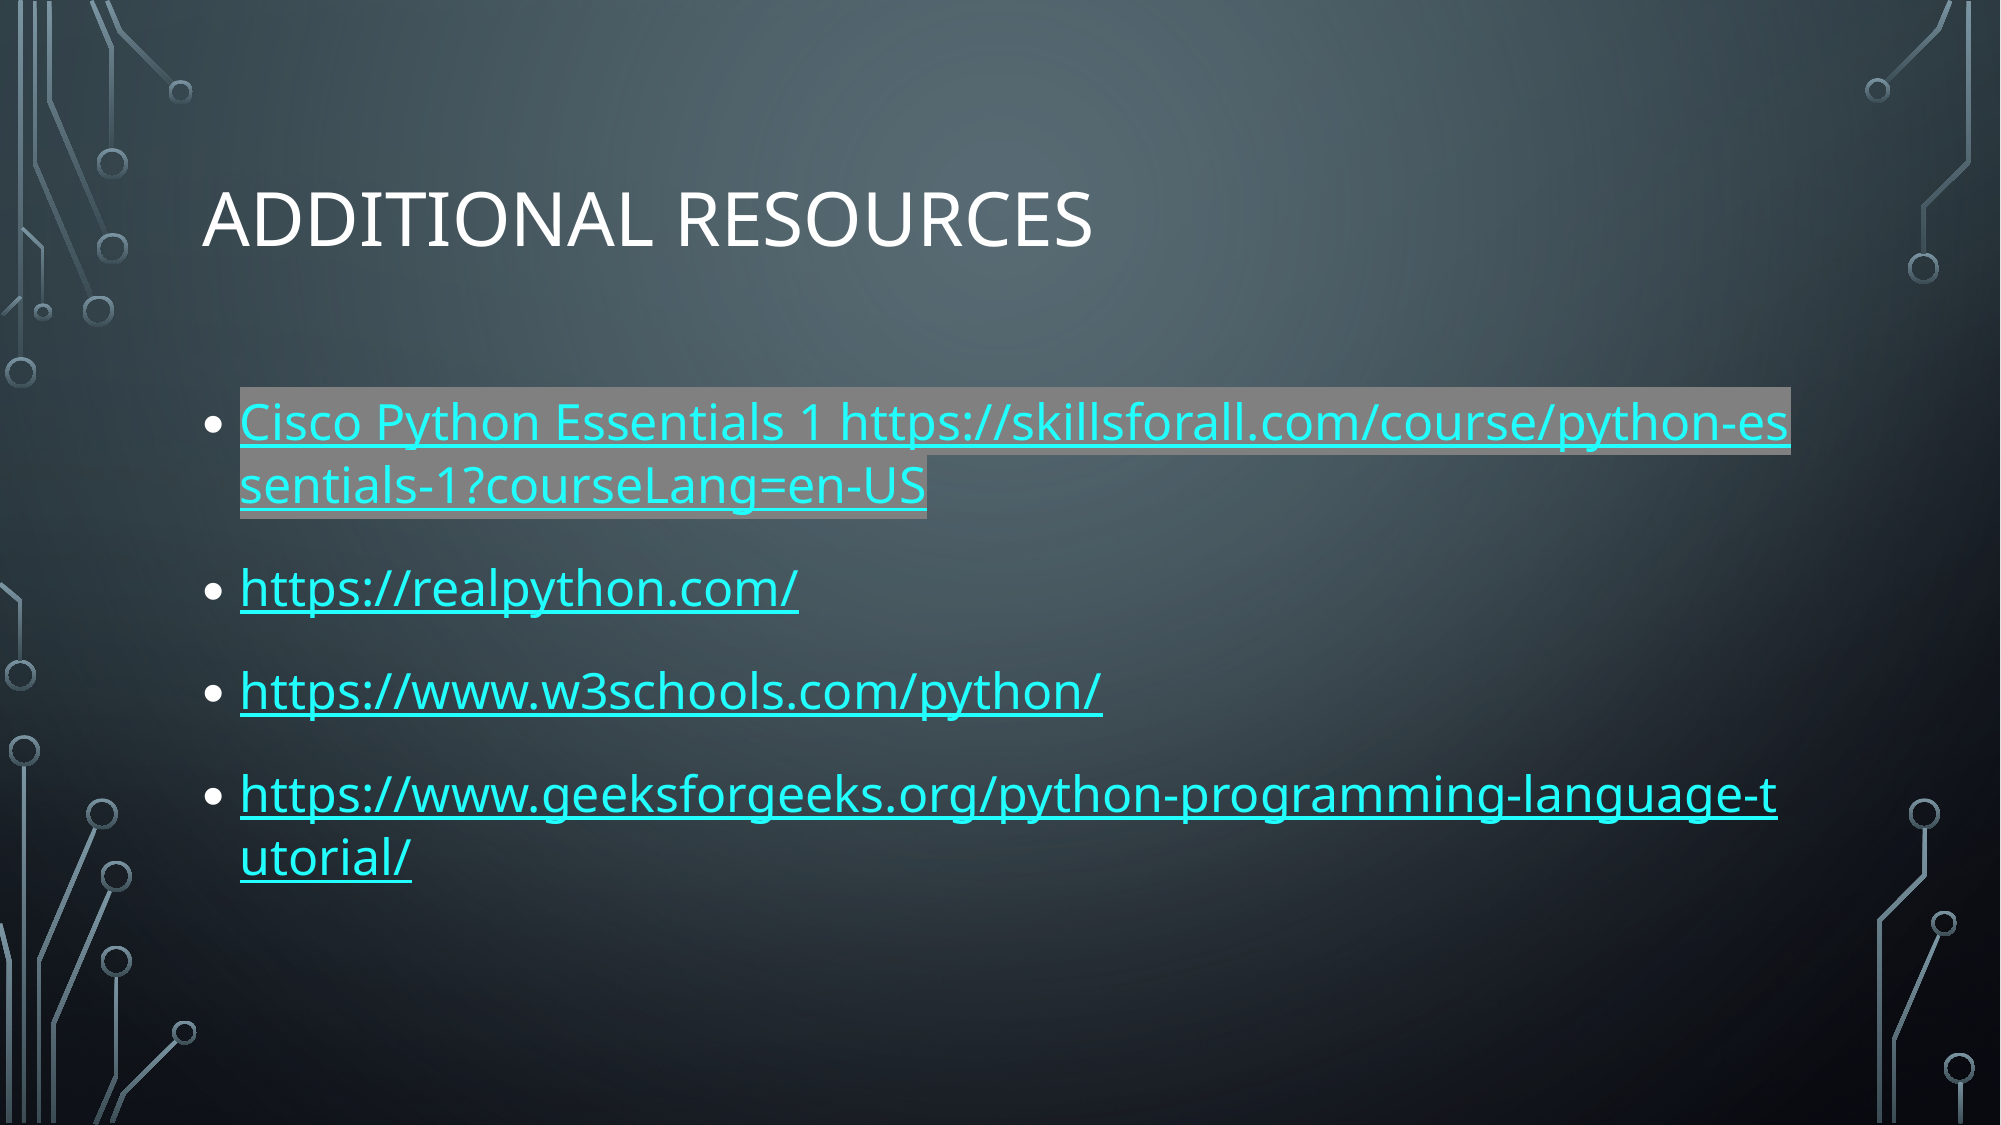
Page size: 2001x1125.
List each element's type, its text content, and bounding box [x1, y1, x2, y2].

title Additional Resources [187, 101, 1813, 344]
list Cisco Python Essentials 1 https://skillsforall.com/course/python-essentials-1?courseLang=en-US https://realpython.com/ https://www.w3schools.com/python/ https://www.geeksforgeeks.org/python-programming-language-tutorial/ [187, 369, 1813, 950]
